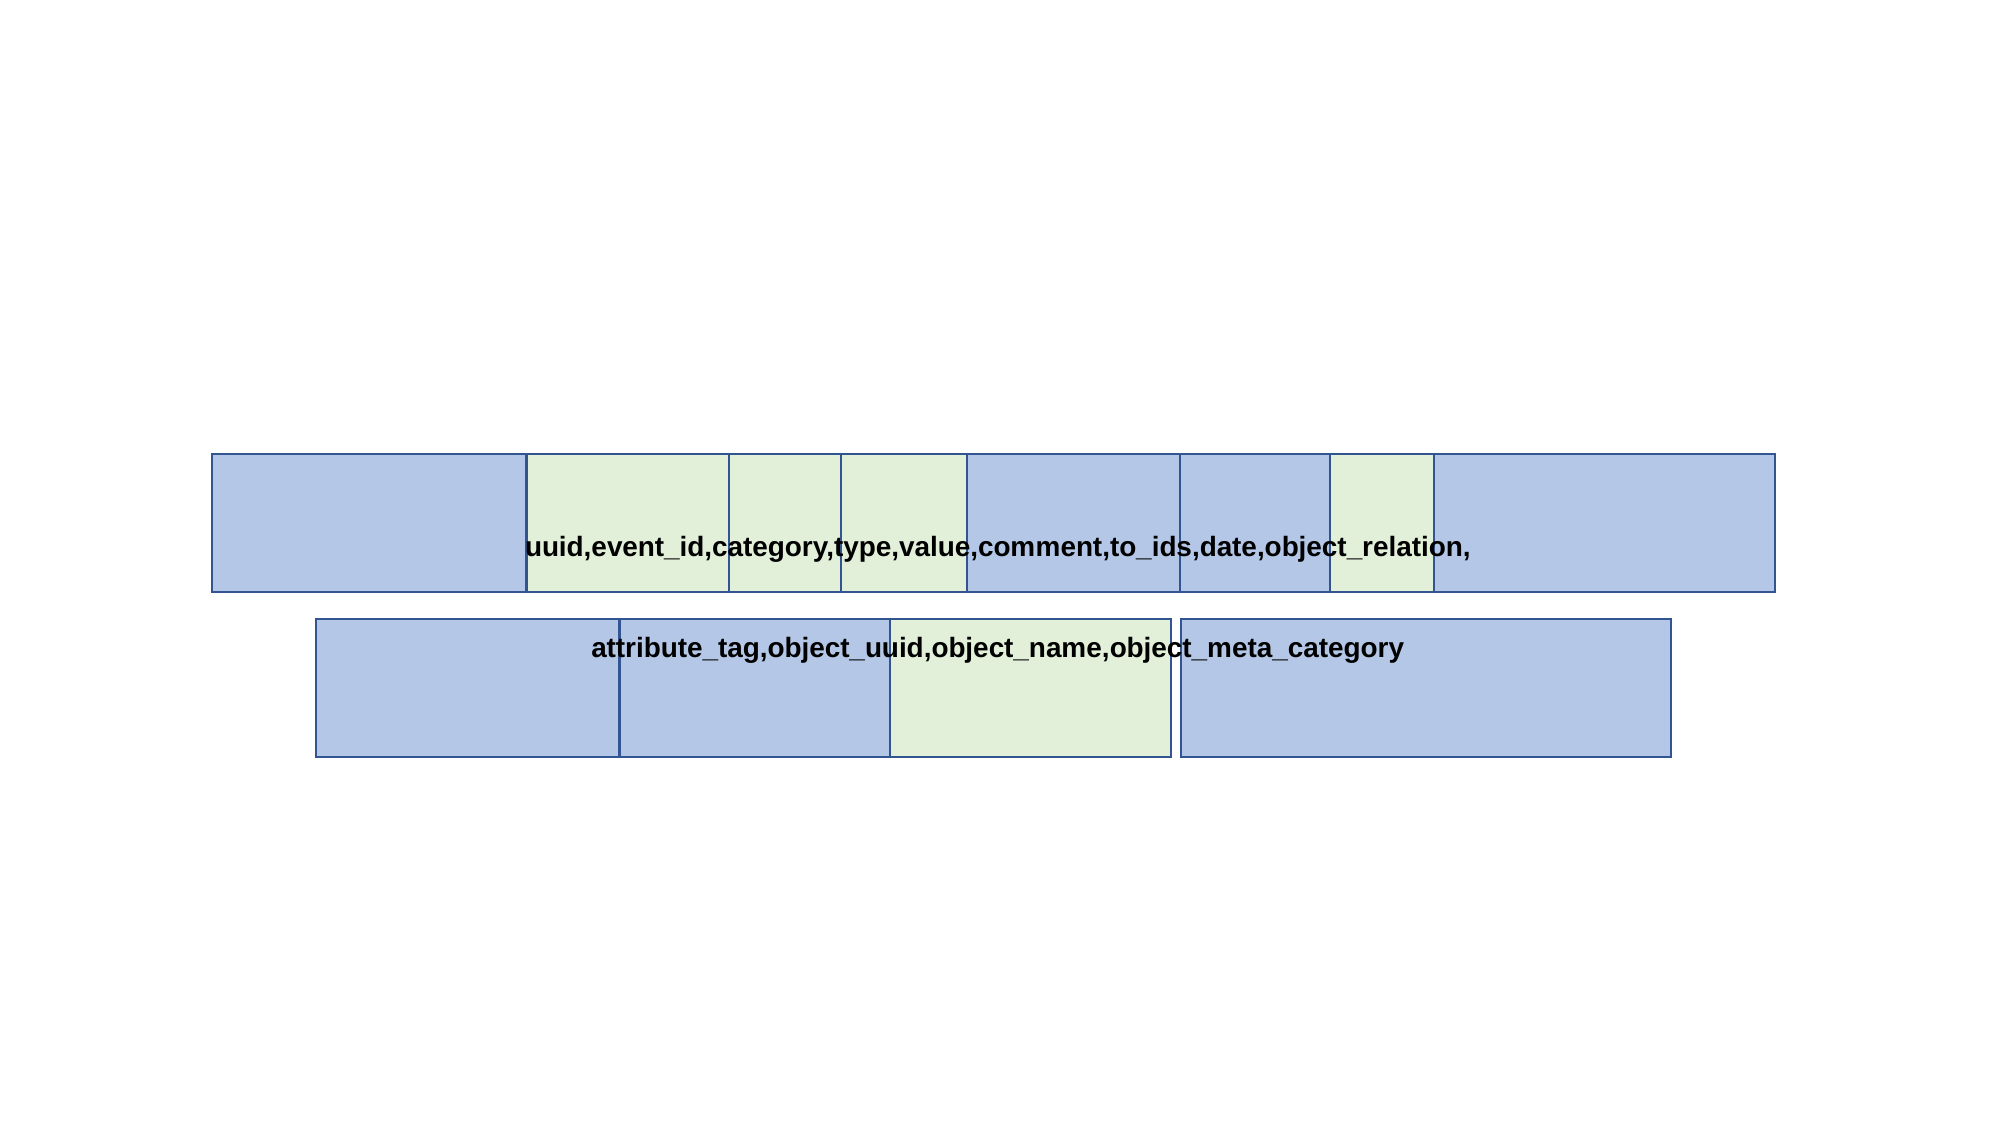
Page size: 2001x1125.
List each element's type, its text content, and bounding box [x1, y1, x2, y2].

text_box [619, 672, 891, 758]
title uuid,event_id,category,type,value,comment,to_ids,date,object_relation, attribute_tag,object_uuid,object_name,object_meta_category [58, 453, 1938, 672]
text_box [891, 672, 1172, 758]
text_box [315, 672, 619, 758]
text_box [1180, 672, 1672, 758]
